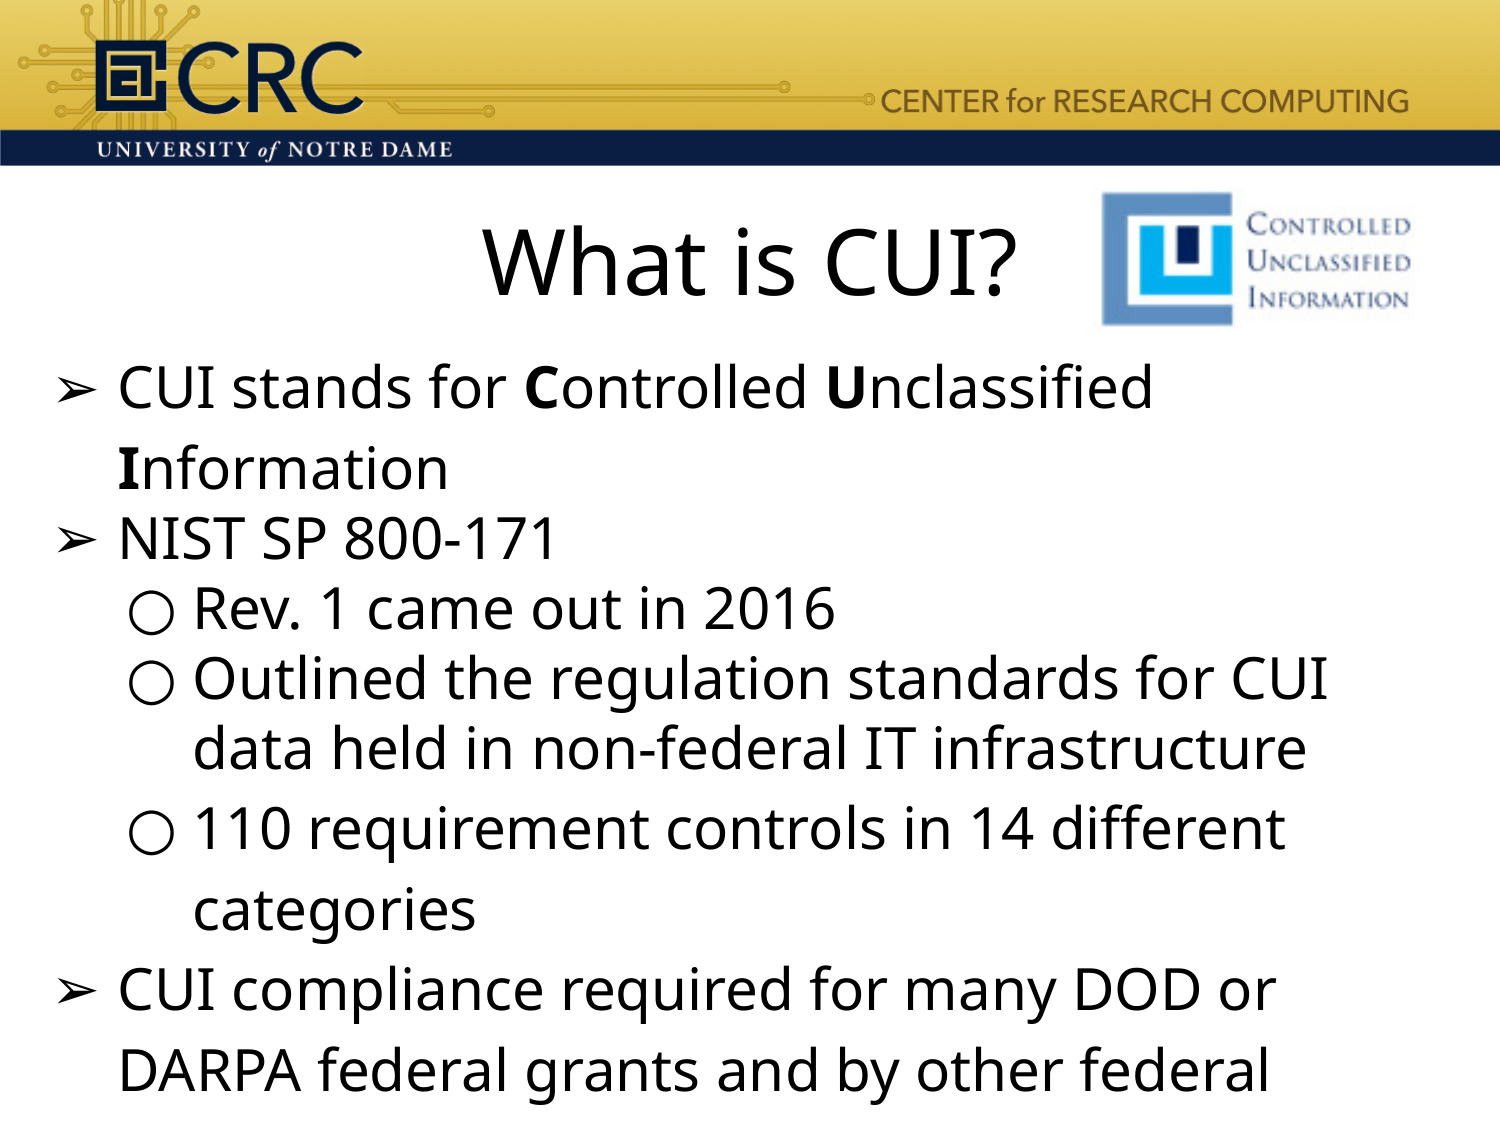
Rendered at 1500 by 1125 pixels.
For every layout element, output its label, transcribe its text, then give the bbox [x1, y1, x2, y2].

text_box CUI stands for Controlled Unclassified Information NIST SP 800-171 Rev. 1 came out in 2016 Outlined the regulation standards for CUI data held in non-federal IT infrastructure 110 requirement controls in 14 different categories CUI compliance required for many DOD or DARPA federal grants and by other federal agencies Focus is only on protecting confidentiality of CUI data [27, 332, 1473, 1077]
text_box What is CUI? [74, 222, 1087, 332]
picture [0, 0, 1500, 329]
